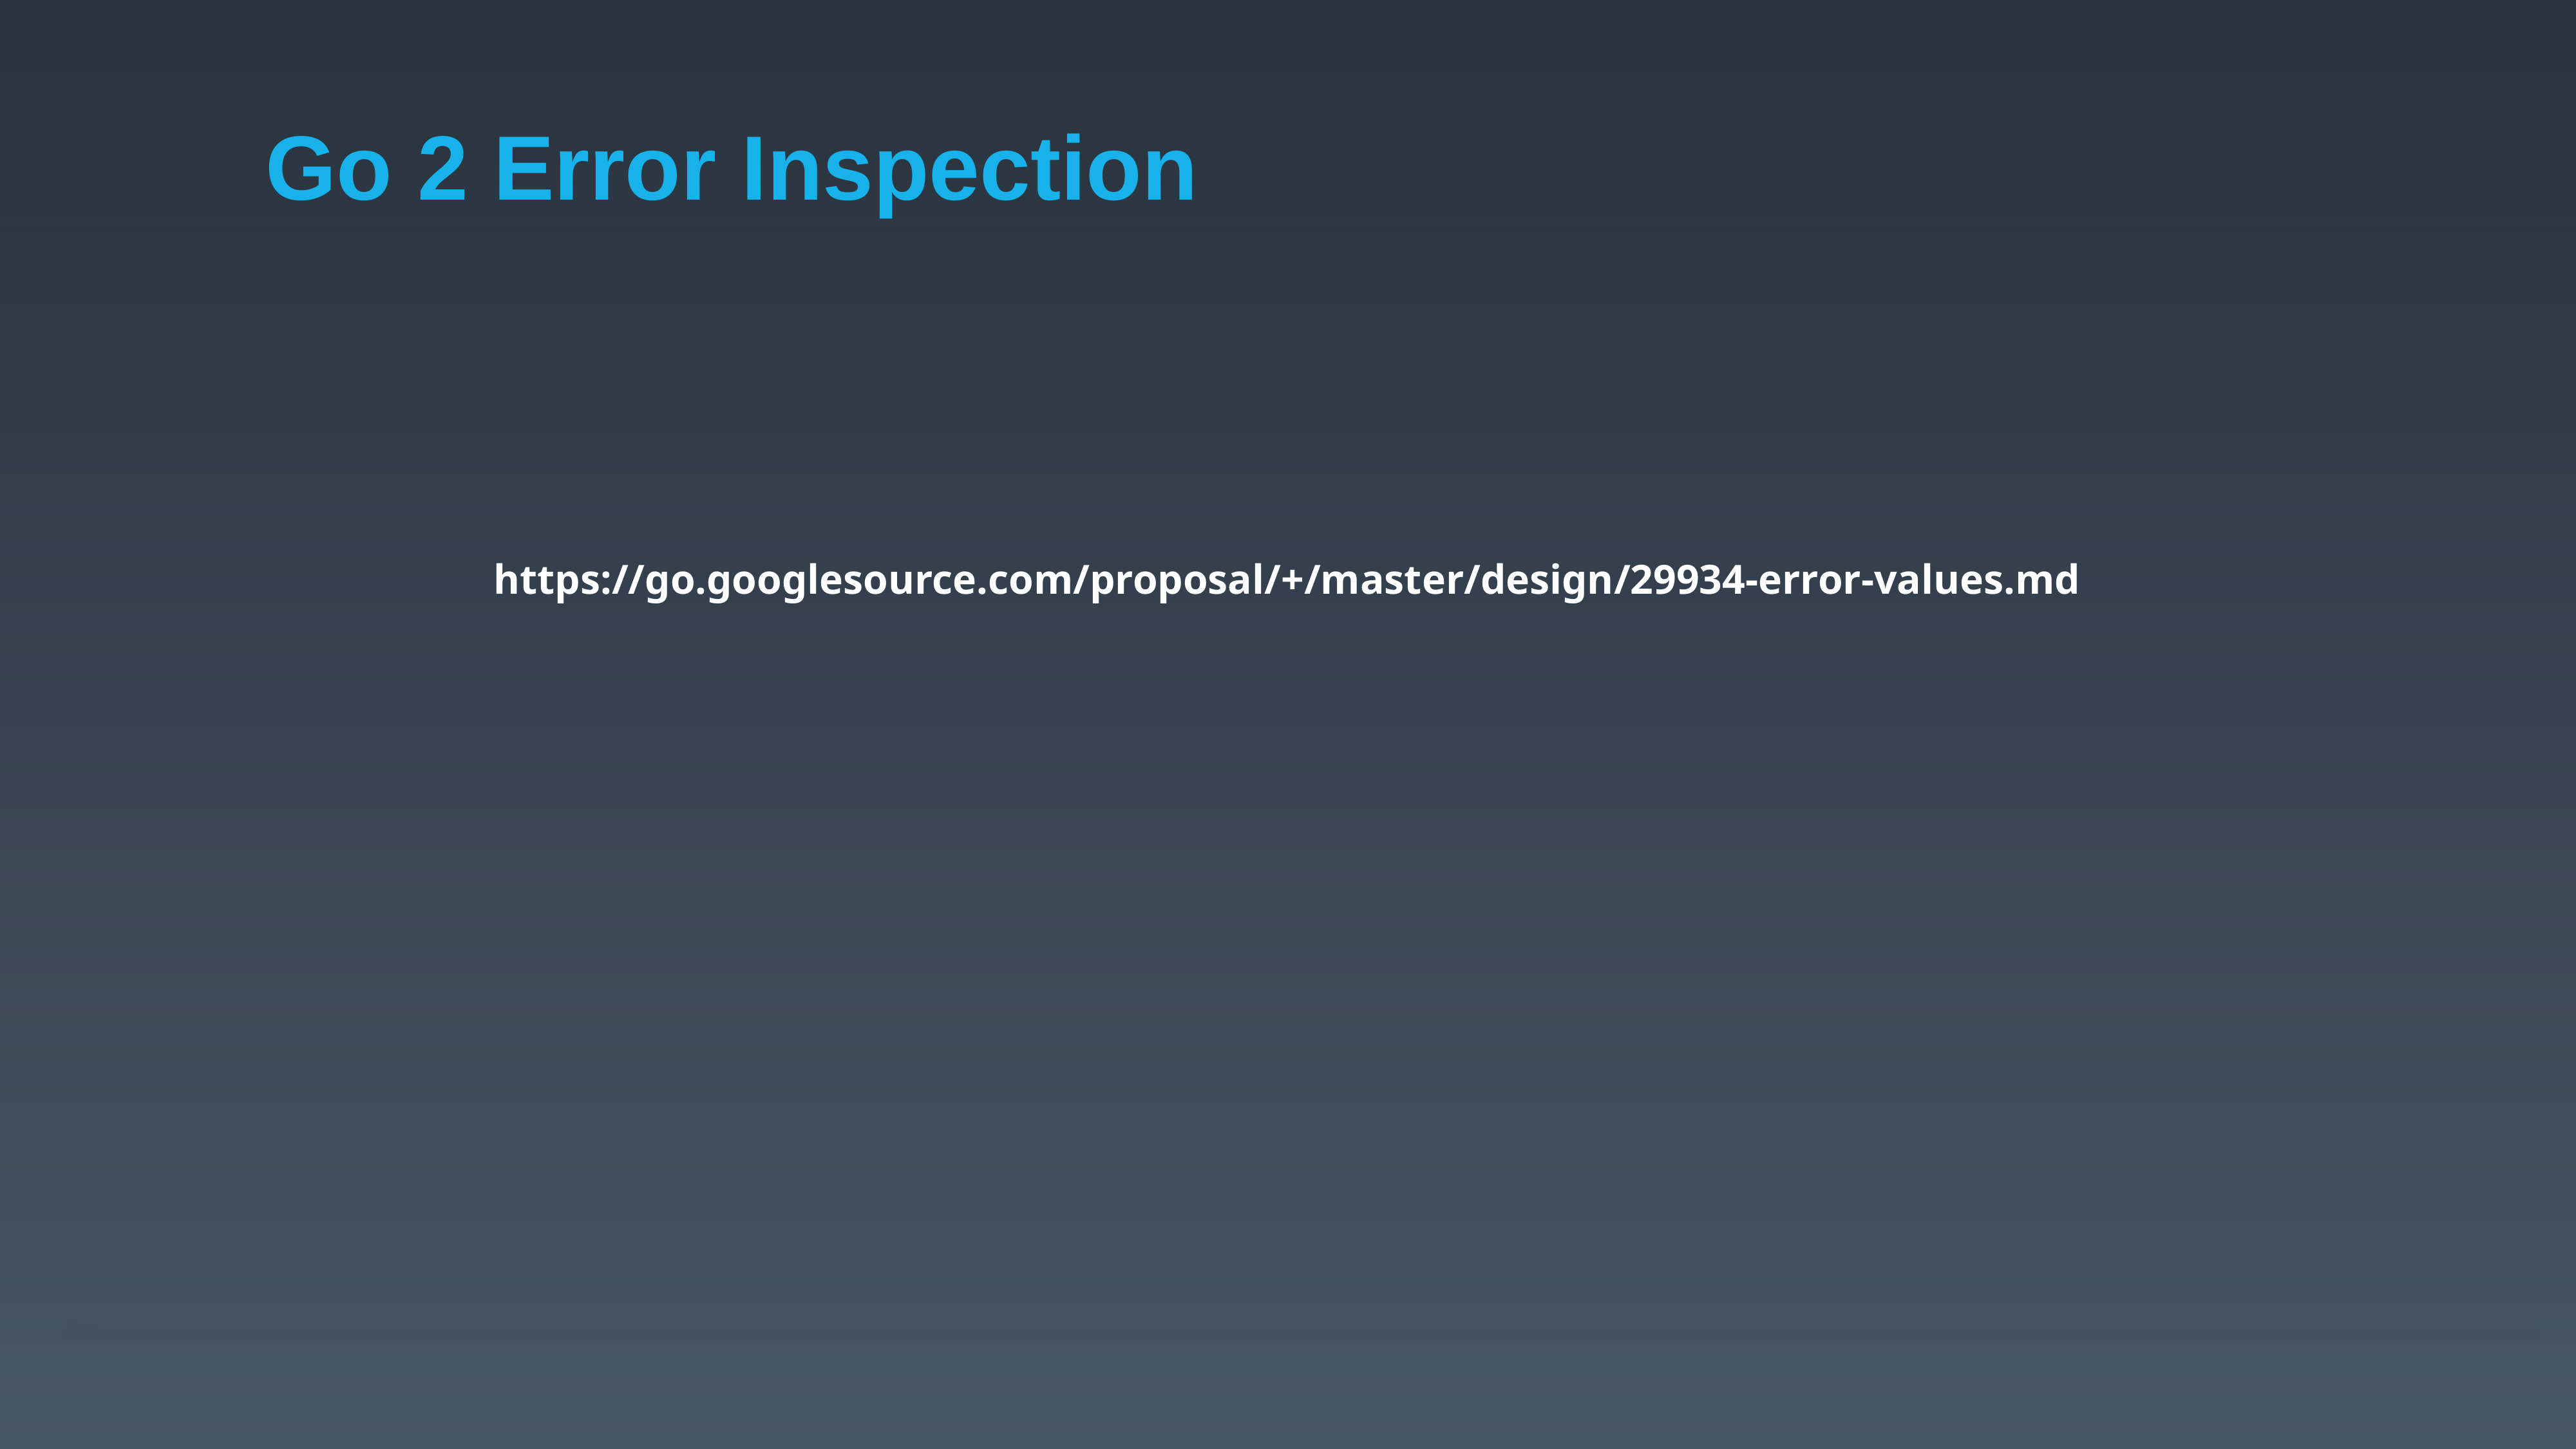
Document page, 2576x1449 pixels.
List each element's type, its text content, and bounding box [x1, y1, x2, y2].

picture [0, 0, 2576, 1449]
title Go 2 Error Inspection [260, 103, 2316, 243]
text_box https://go.googlesource.com/proposal/+/master/design/29934-error-values.md [397, 548, 2178, 608]
text_box [122, 474, 2178, 1449]
